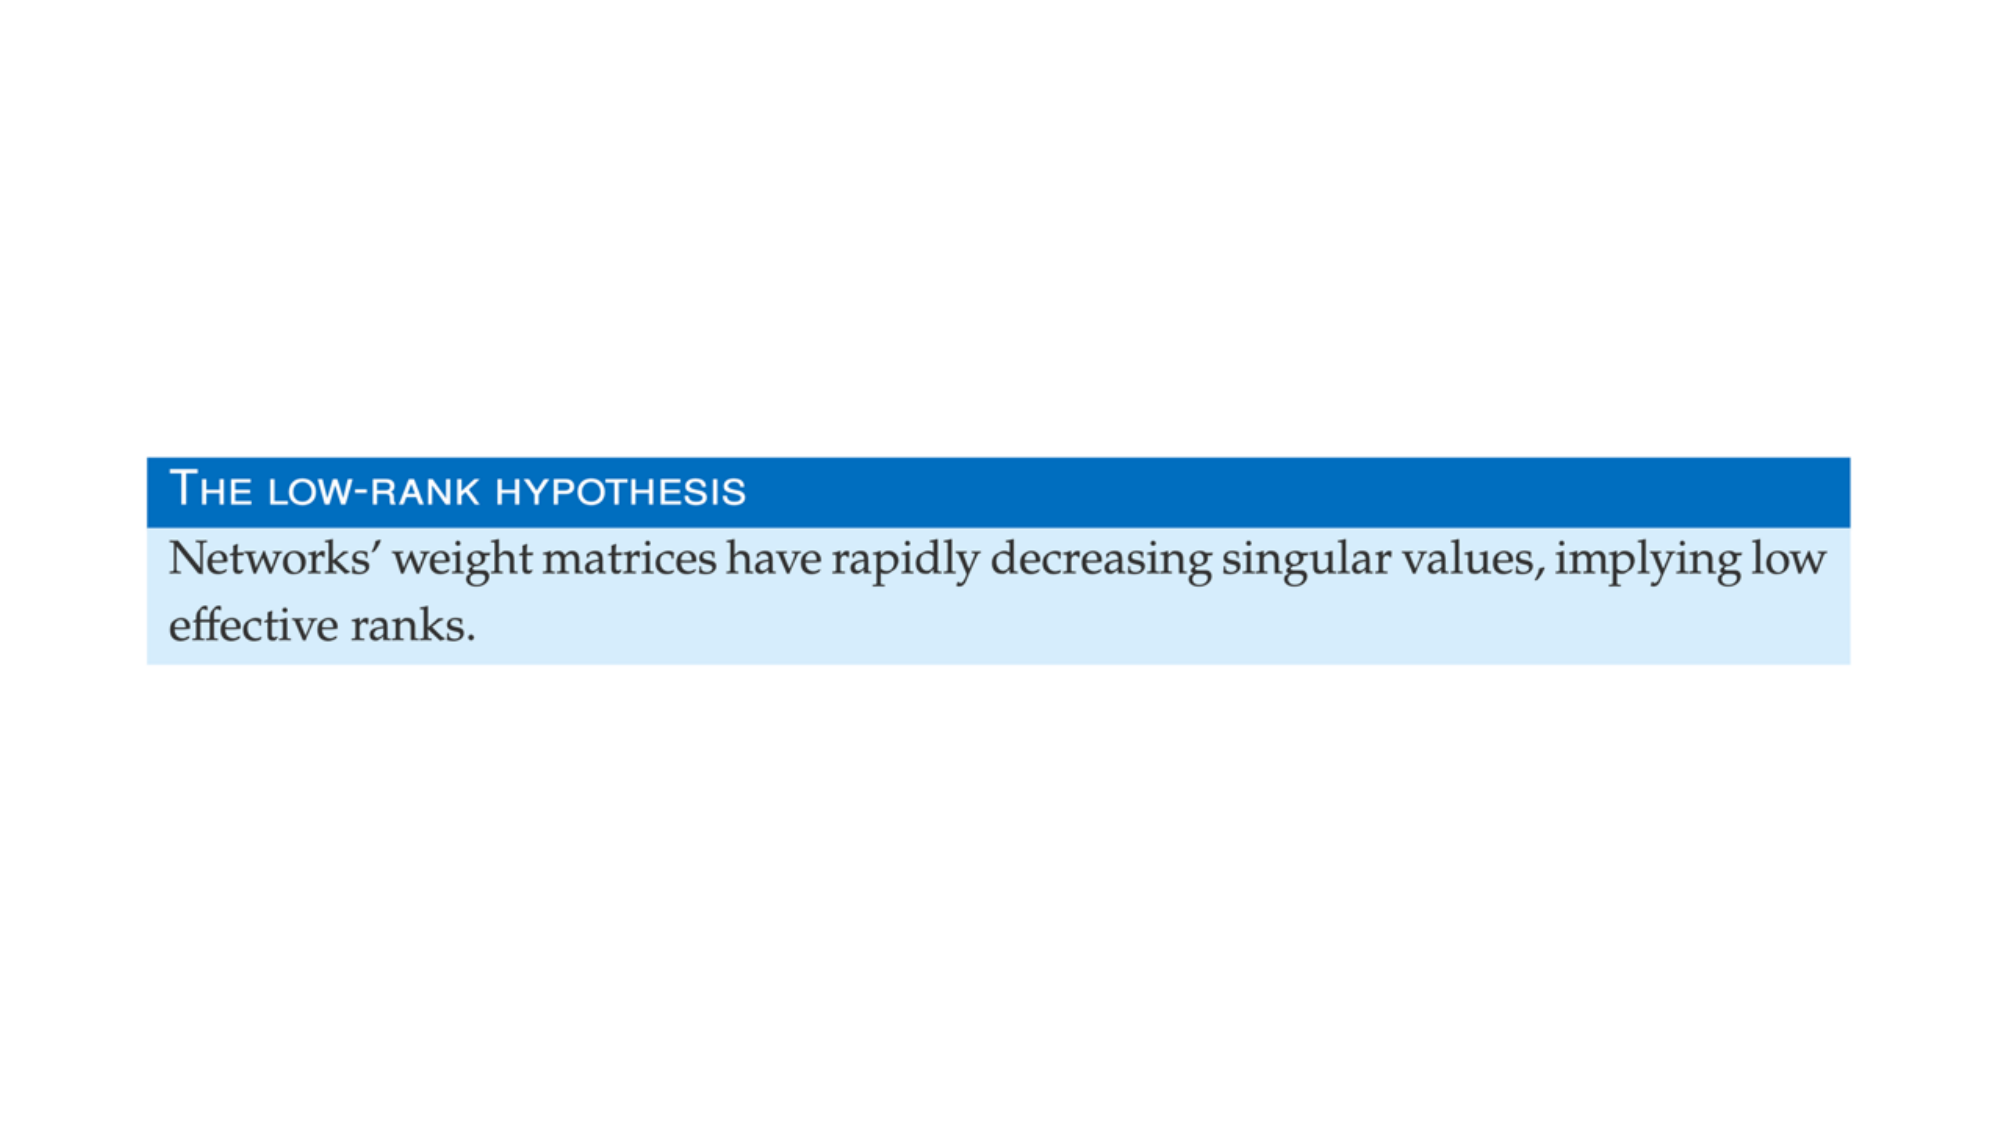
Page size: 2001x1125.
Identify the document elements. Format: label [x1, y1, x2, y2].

picture [144, 455, 1856, 670]
